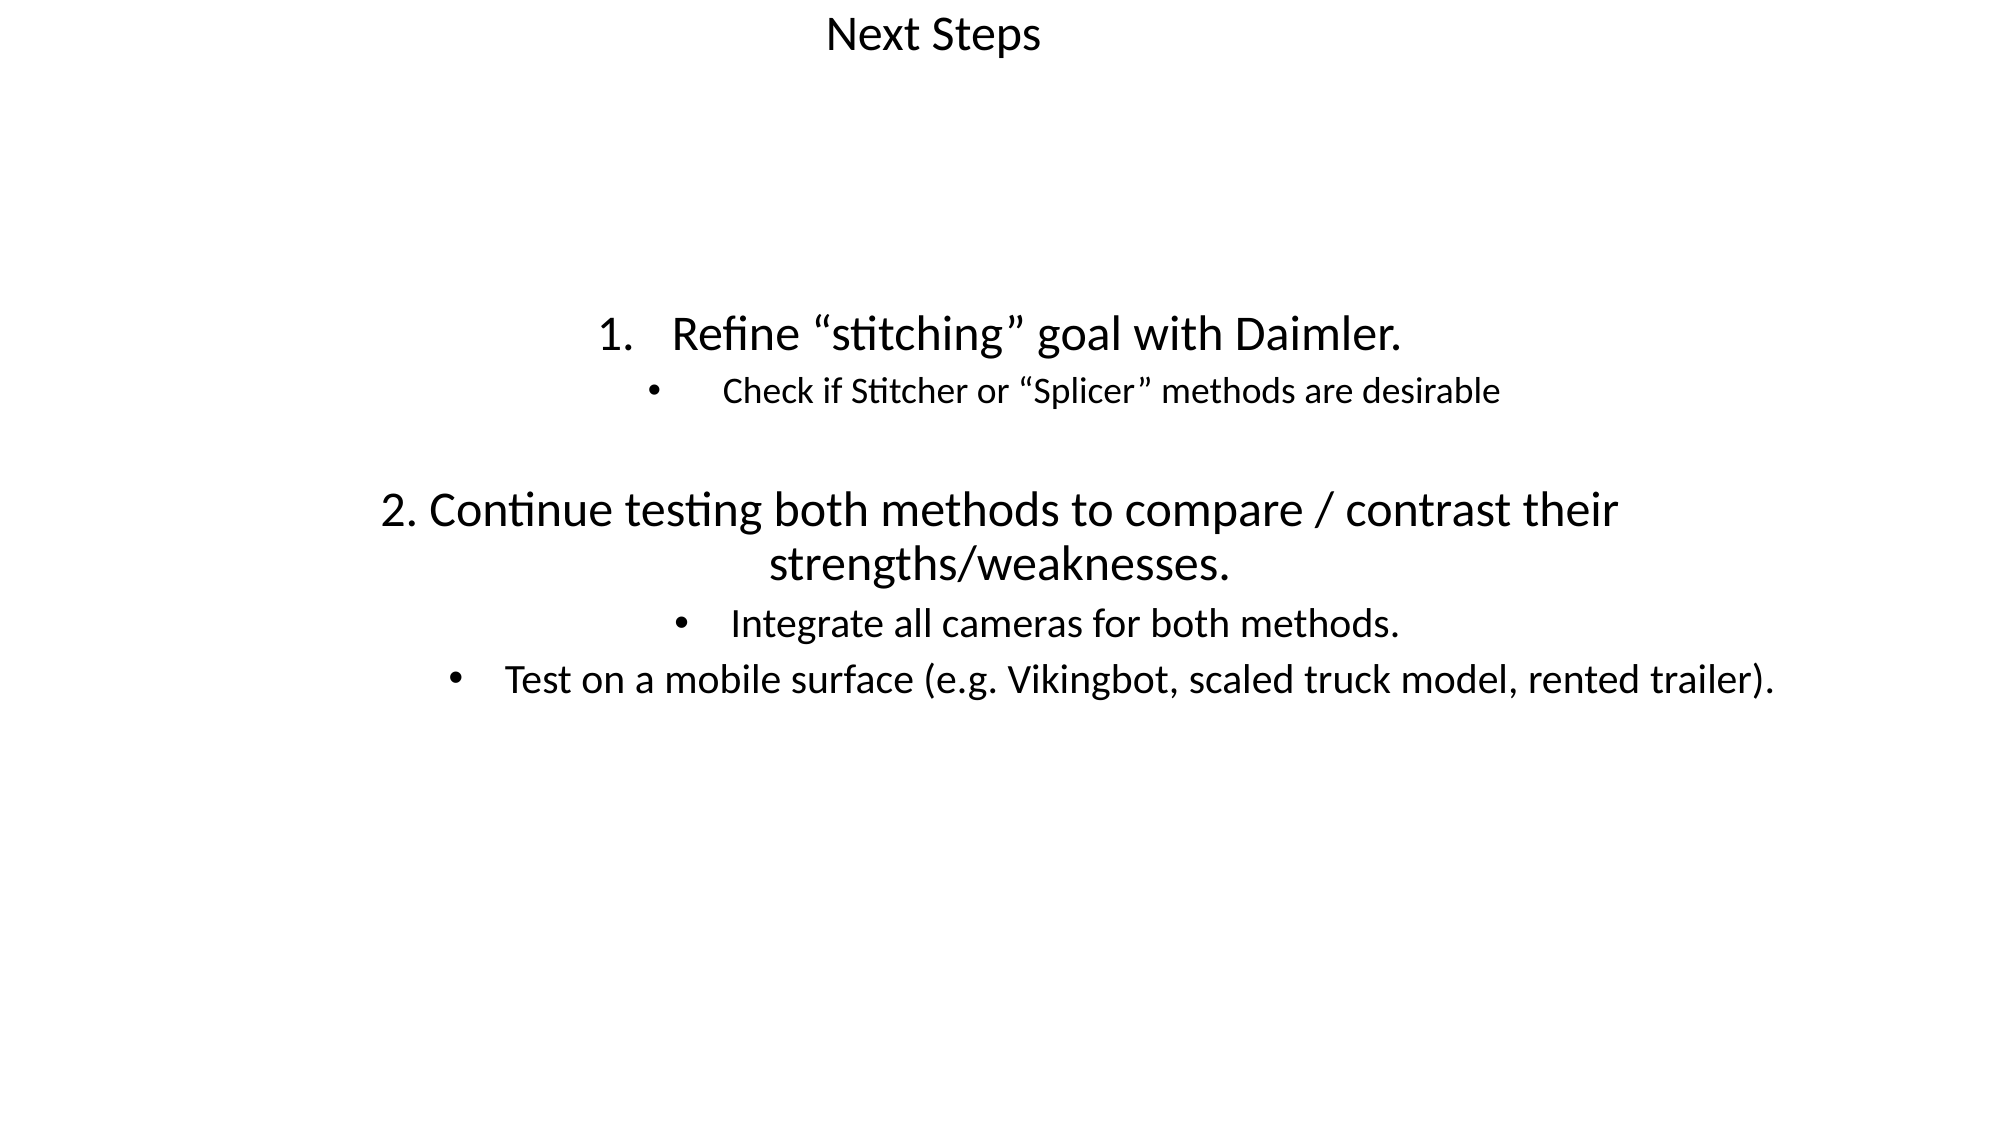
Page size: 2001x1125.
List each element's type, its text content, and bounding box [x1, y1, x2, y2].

subtitle Next Steps [183, 0, 1684, 272]
text_box Refine “stitching” goal with Daimler. Check if Stitcher or “Splicer” methods are desirable 2. Continue testing both methods to compare / contrast their strengths/weaknesses. Integrate all cameras for both methods. Test on a mobile surface (e.g. Vikingbot, scaled truck model, rented trailer). [137, 299, 1863, 1014]
